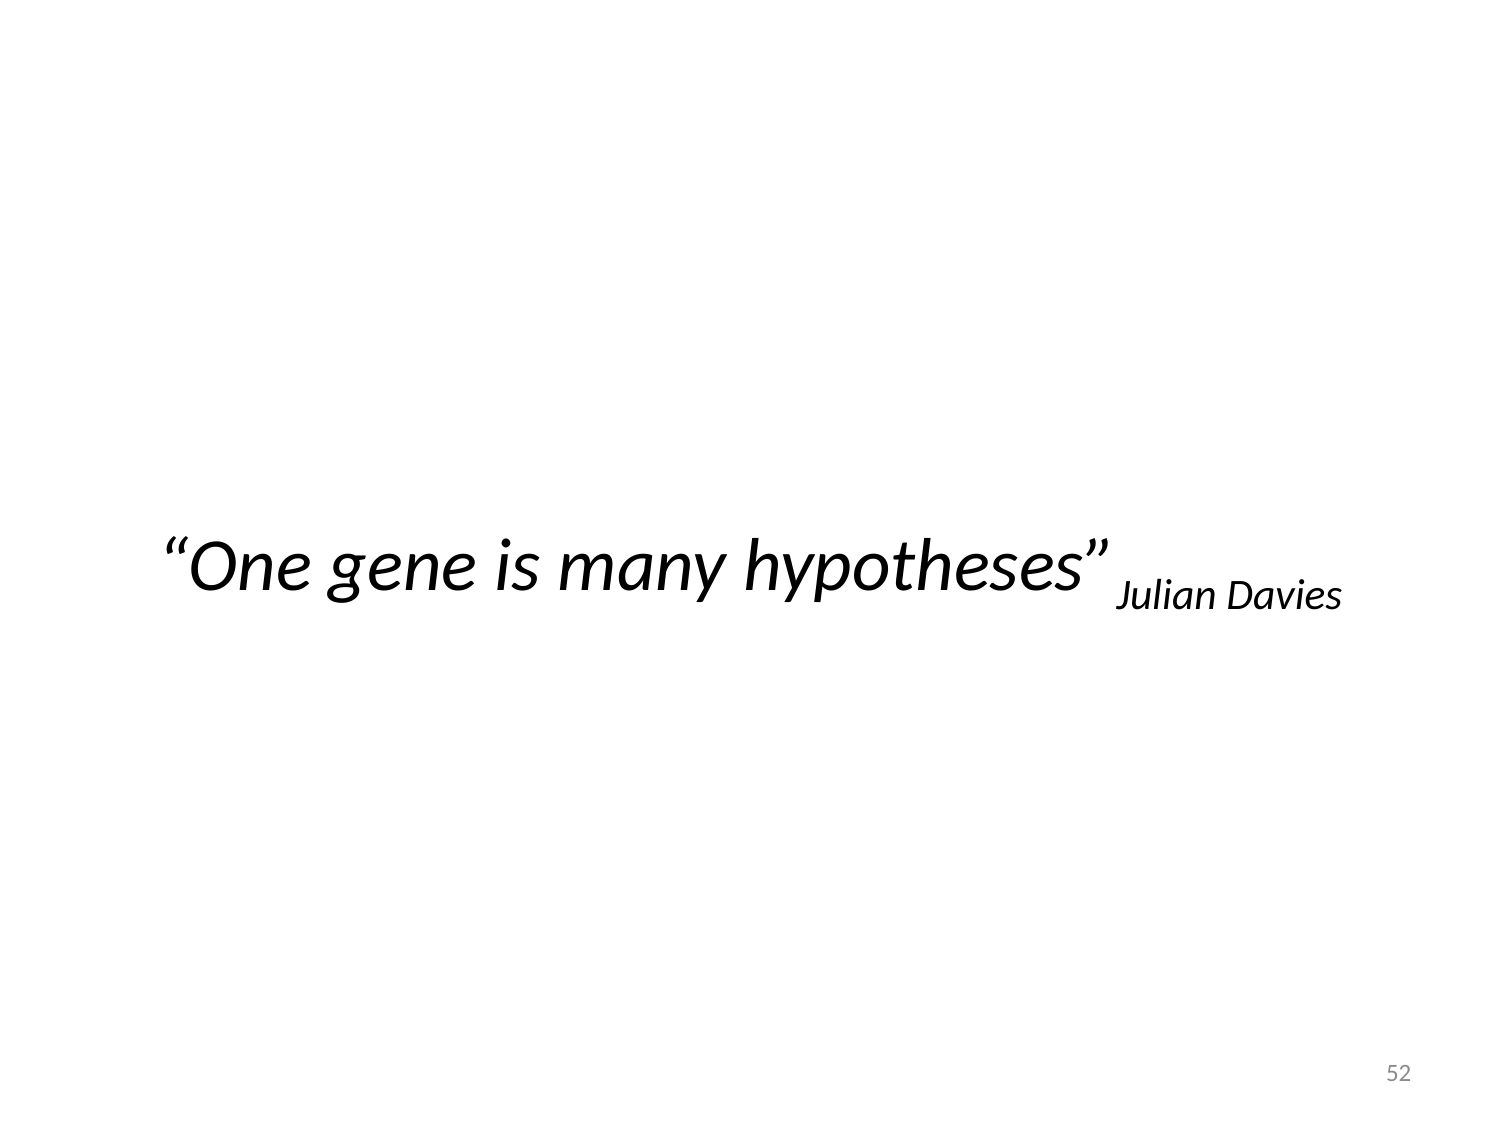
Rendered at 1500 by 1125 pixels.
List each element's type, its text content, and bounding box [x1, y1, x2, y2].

text_box “One gene is many hypotheses”Julian Davies [0, 515, 1500, 618]
slide_number 52 [1362, 1041, 1427, 1102]
